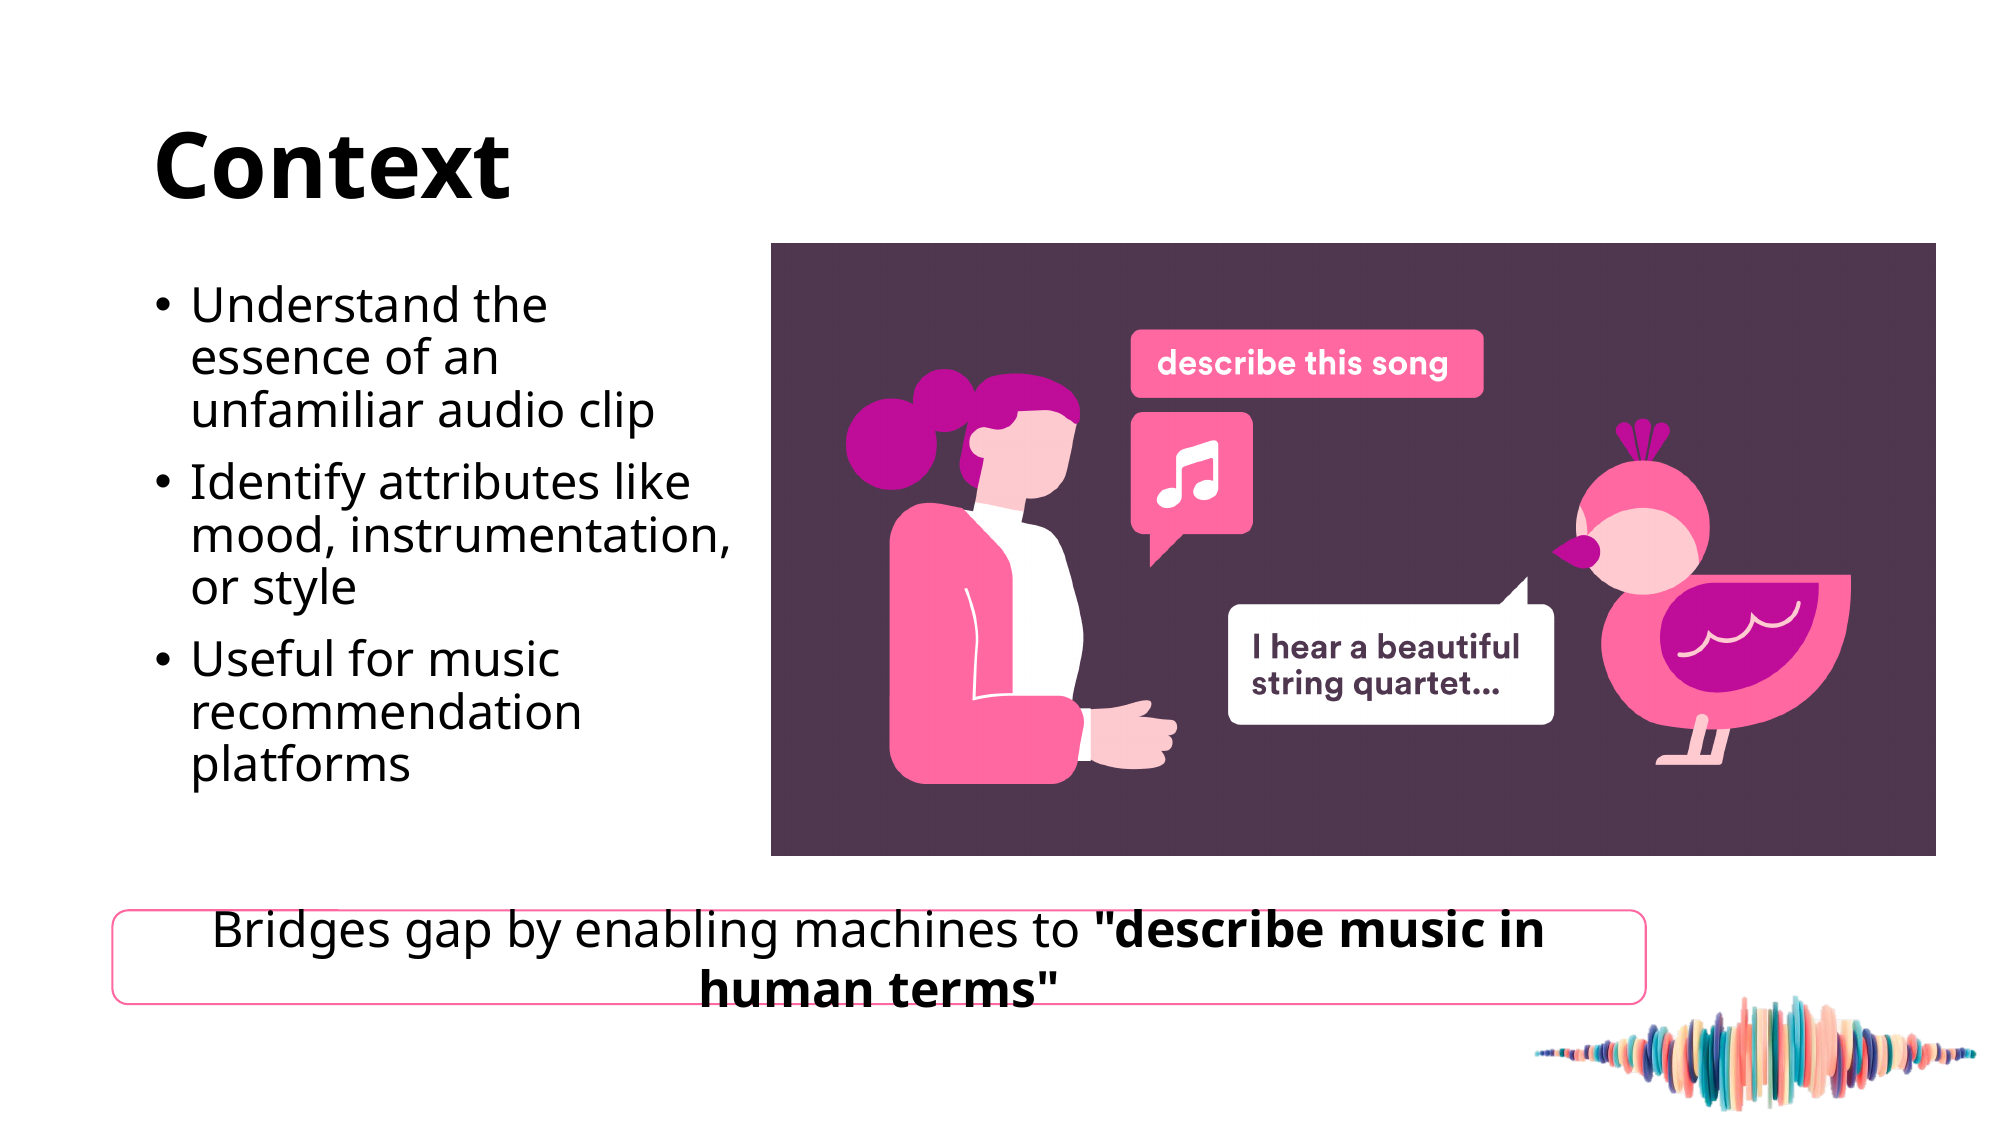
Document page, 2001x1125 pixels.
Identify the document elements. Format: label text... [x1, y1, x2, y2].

picture [771, 243, 1936, 856]
text_box Bridges gap by enabling machines to "describe music in human terms" [111, 909, 1647, 1006]
title Context [137, 59, 1863, 278]
list Understand the essence of an unfamiliar audio clip Identify attributes like mood, instrumentation, or style Useful for music recommendation platforms [139, 273, 754, 856]
picture [1492, 980, 2001, 1125]
